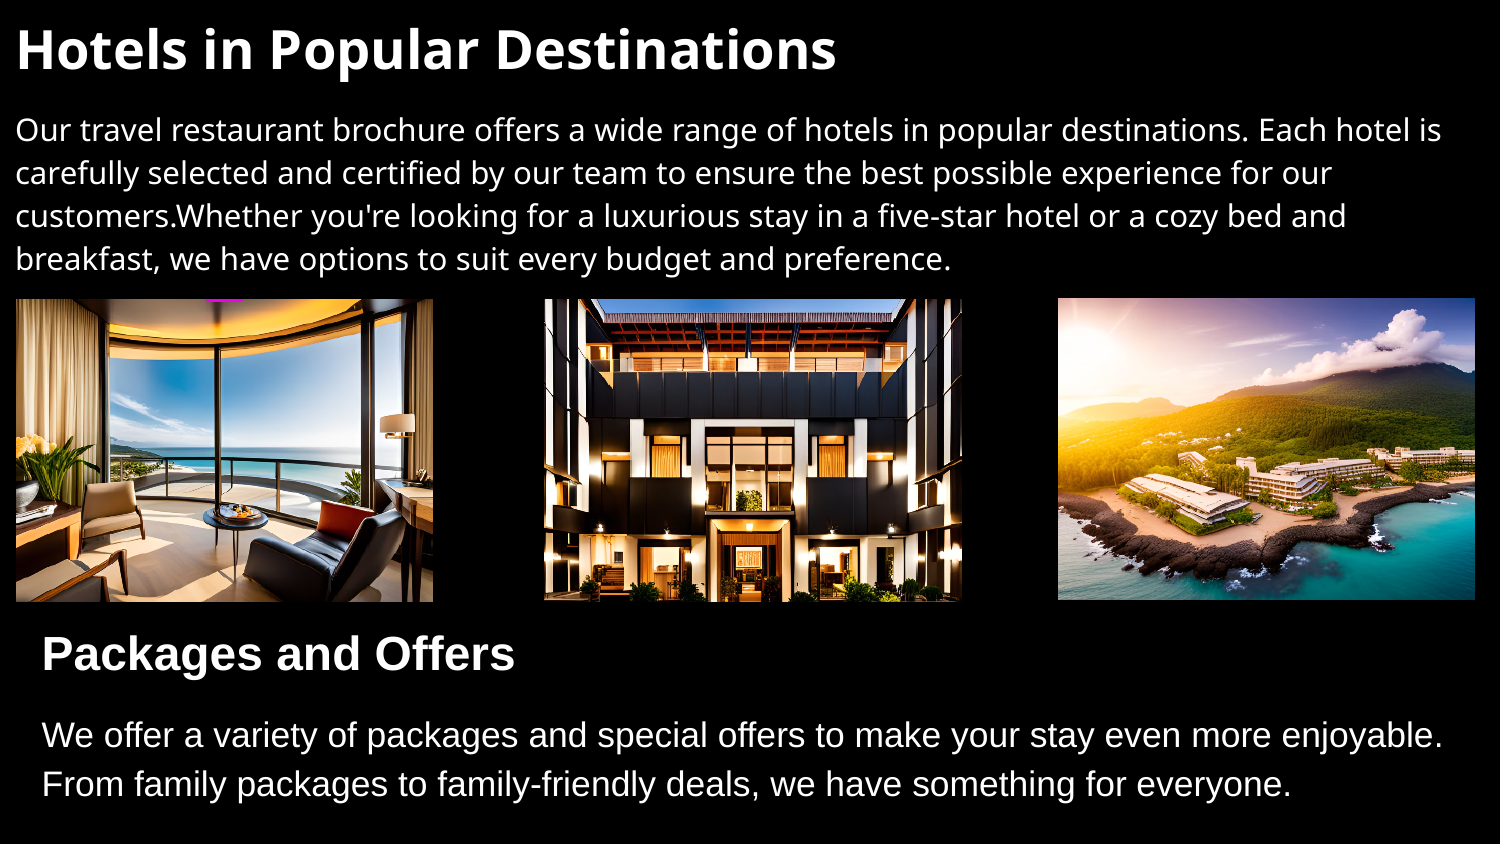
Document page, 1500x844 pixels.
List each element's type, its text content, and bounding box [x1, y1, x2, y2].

picture [544, 299, 962, 602]
picture [1058, 297, 1476, 600]
picture [15, 299, 433, 602]
text_box Hotels in Popular Destinations Our travel restaurant brochure offers a wide range of hotels in popular destinations. Each hotel is carefully selected and certified by our team to ensure the best possible experience for our customers.Whether you're looking for a luxurious stay in a five-star hotel or a cozy bed and breakfast, we have options to suit every budget and preference. [0, 0, 1500, 273]
text_box Packages and Offers We offer a variety of packages and special offers to make your stay even more enjoyable. From family packages to family-friendly deals, we have something for everyone. [26, 599, 1475, 833]
